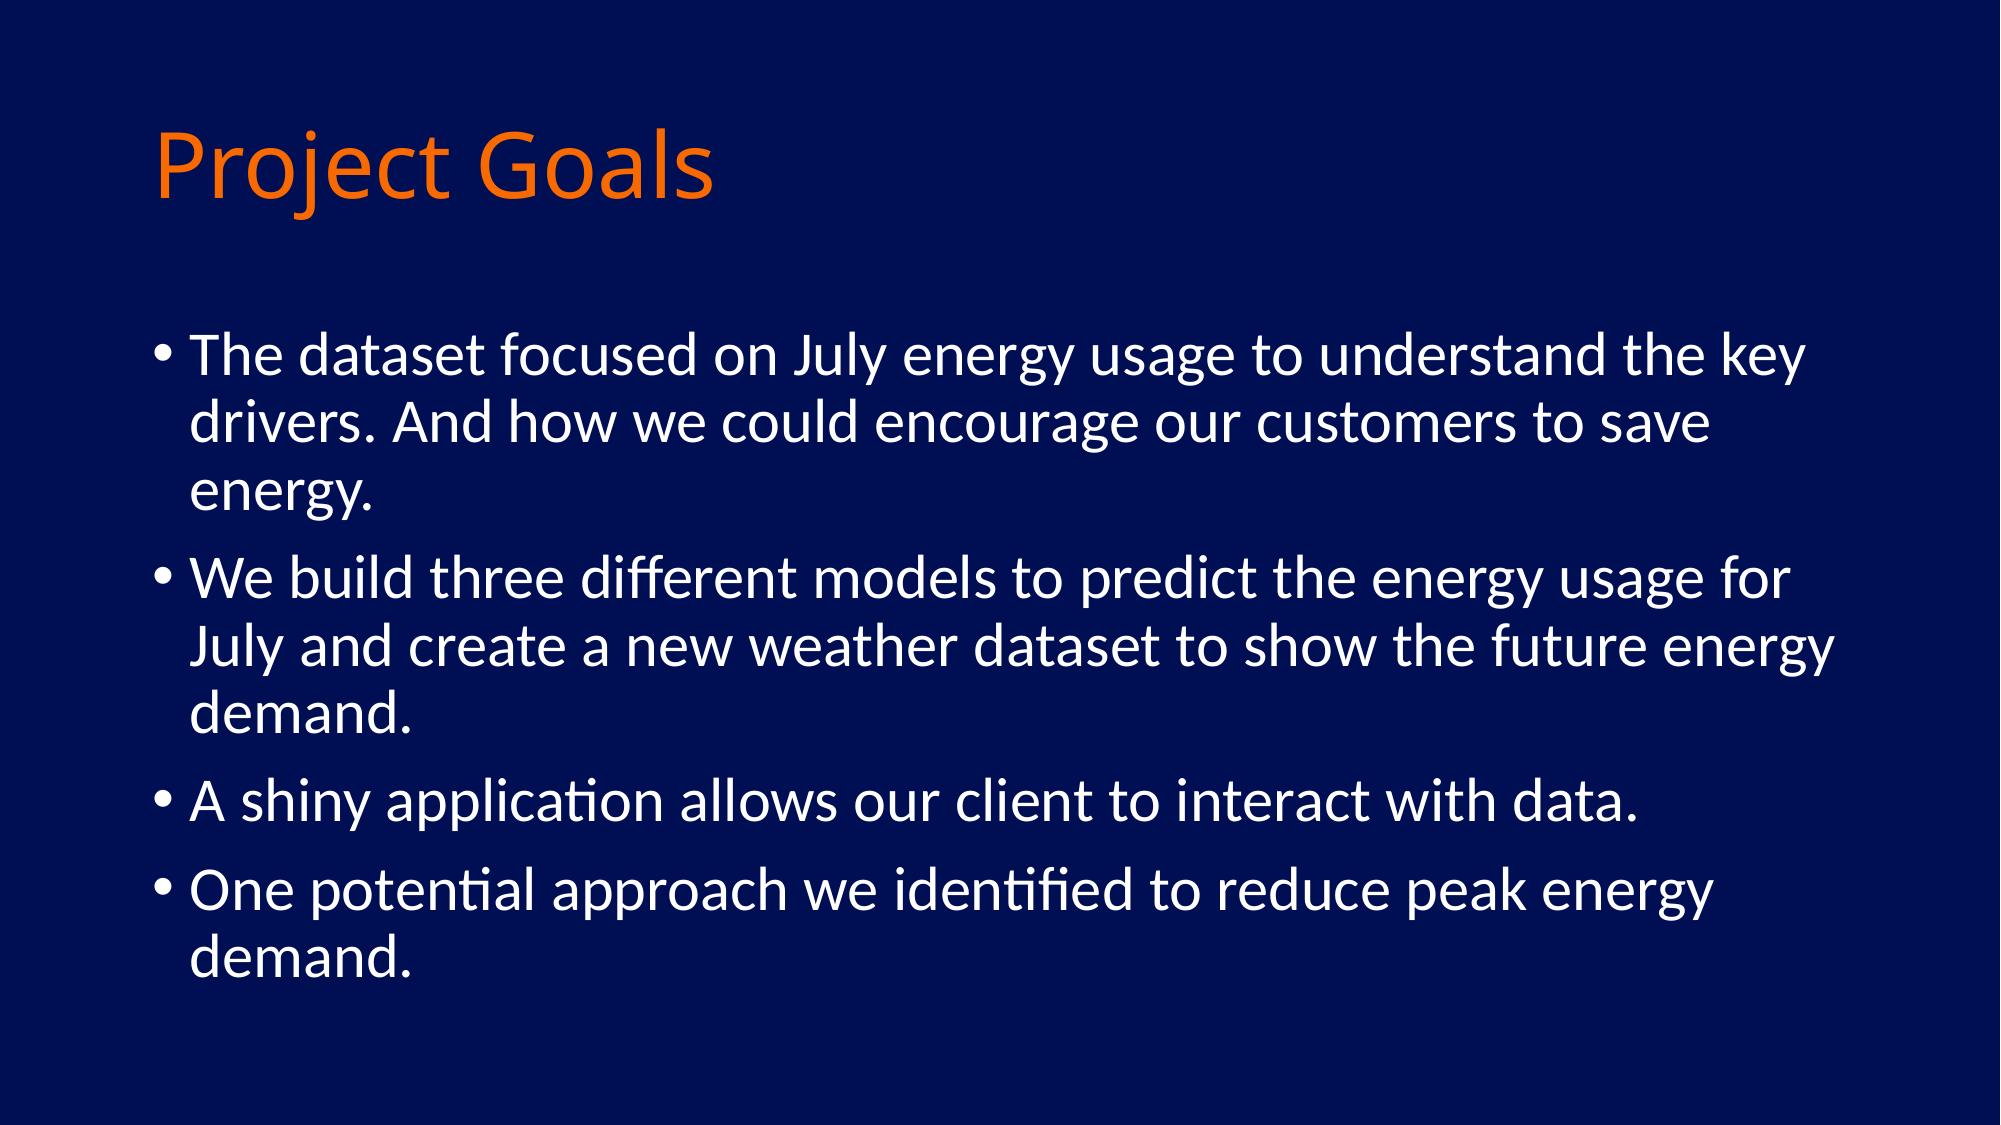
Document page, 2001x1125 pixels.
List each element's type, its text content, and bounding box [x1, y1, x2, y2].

list The dataset focused on July energy usage to understand the key drivers. And how we could encourage our customers to save energy. We build three different models to predict the energy usage for July and create a new weather dataset to show the future energy demand. A shiny application allows our client to interact with data. One potential approach we identified to reduce peak energy demand. [137, 299, 1863, 1014]
title Project Goals [137, 59, 1863, 278]
